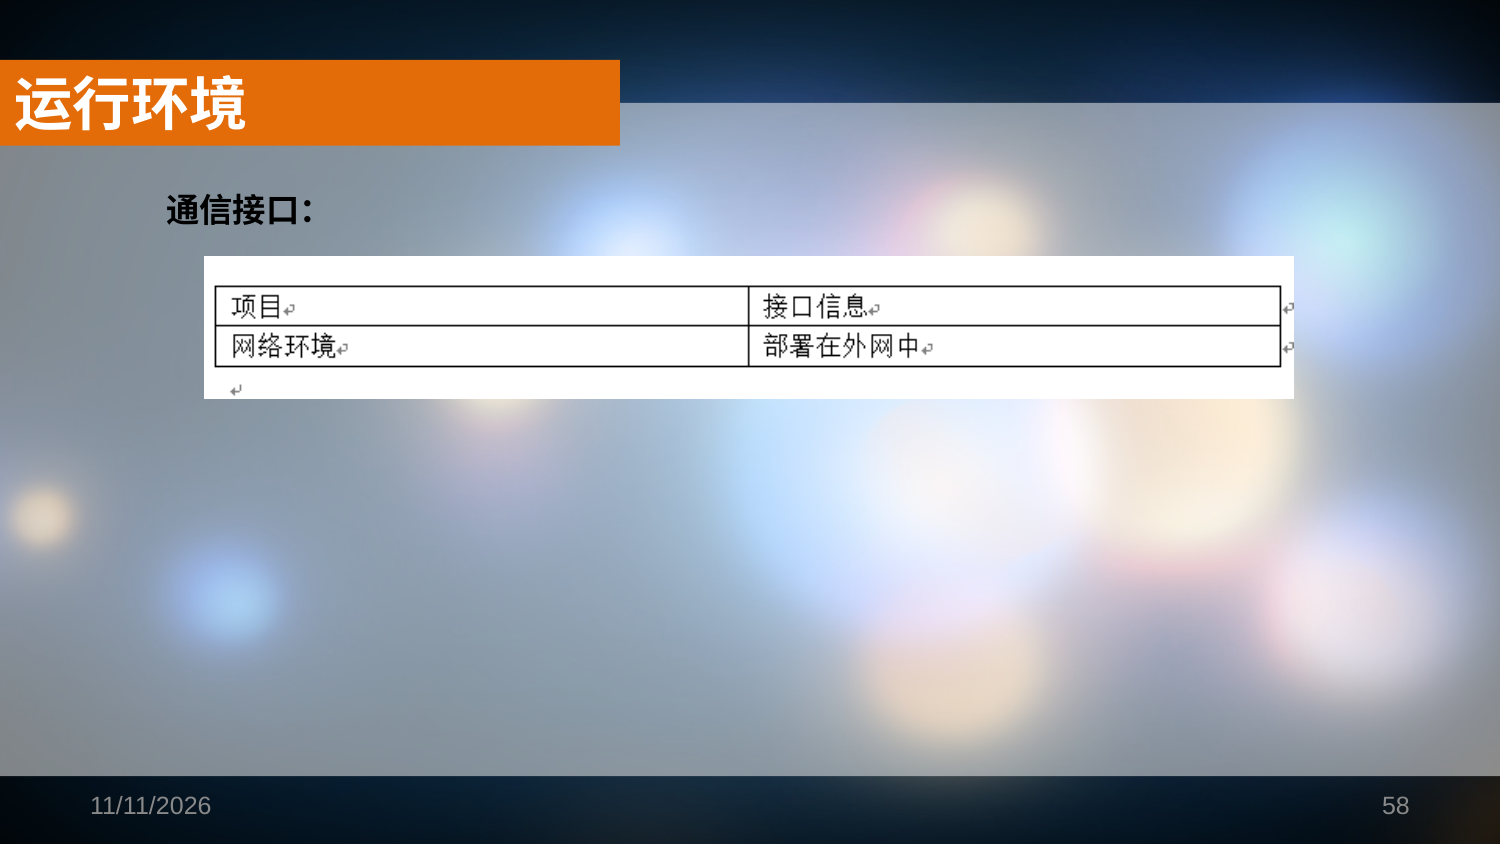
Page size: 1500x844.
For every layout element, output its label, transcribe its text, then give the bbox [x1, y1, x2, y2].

picture [0, 777, 1500, 844]
text_box 通信接口： [76, 161, 727, 237]
text_box [0, 102, 1500, 777]
picture [0, 0, 1500, 102]
slide_number 58 [1074, 781, 1426, 828]
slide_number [74, 781, 426, 828]
picture [204, 256, 1294, 399]
text_box 运行环境 [0, 59, 620, 145]
